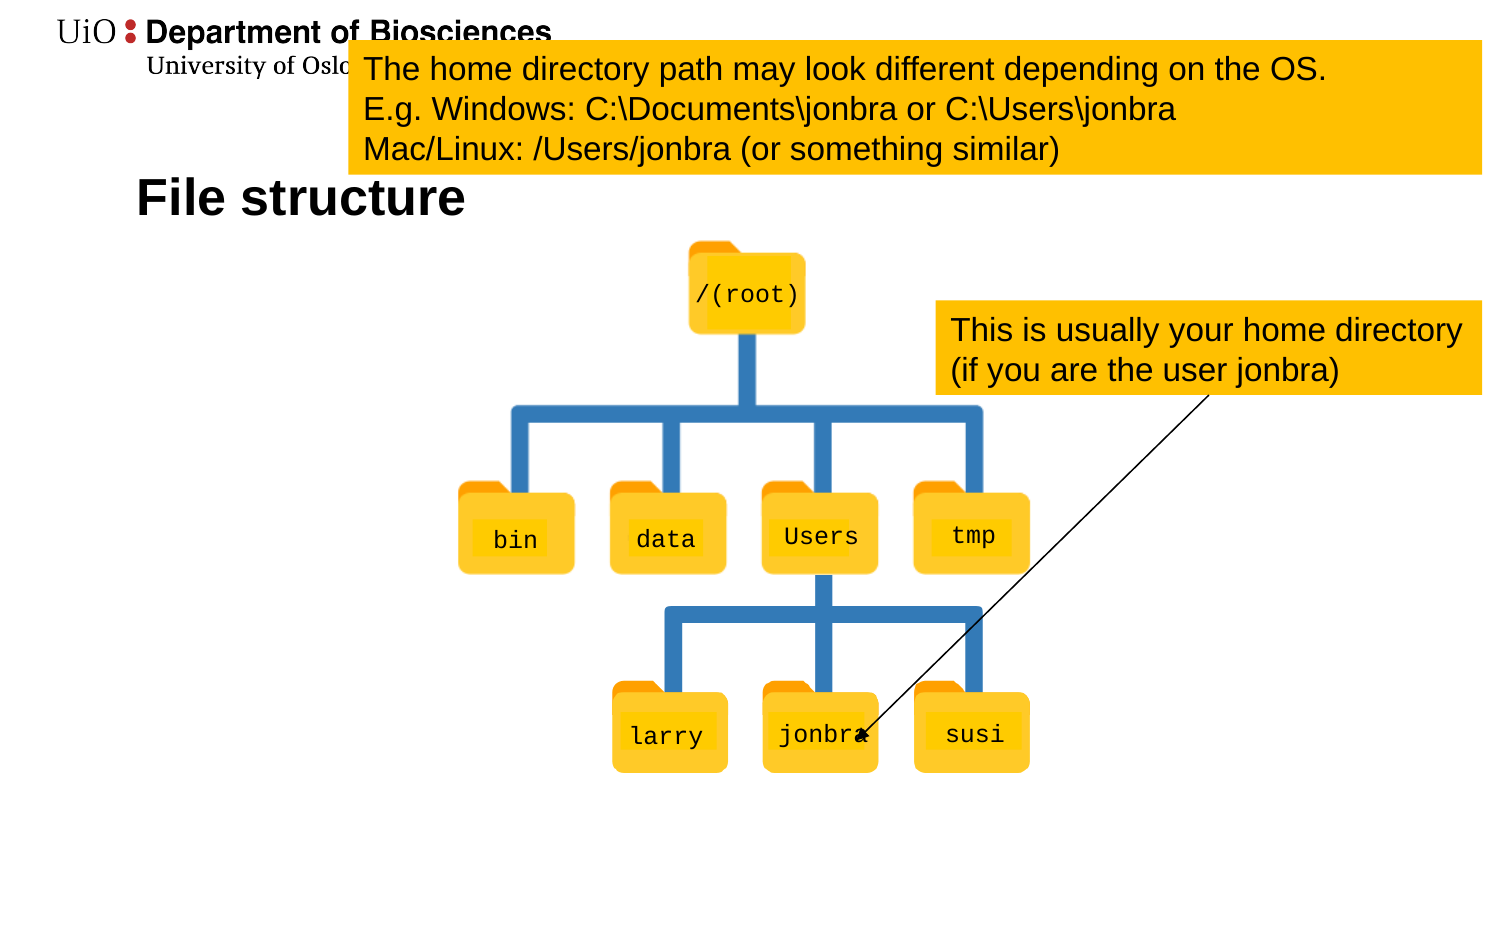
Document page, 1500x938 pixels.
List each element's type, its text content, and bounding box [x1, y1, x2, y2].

title File structure [125, 116, 1425, 273]
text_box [430, 220, 1050, 788]
text_box This is usually your home directory (if you are the user jonbra) [1054, 300, 1483, 395]
picture [57, 19, 551, 79]
text_box The home directory path may look different depending on the OS. E.g. Windows: C:\Documents\jonbra or C:\Users\jonbra Mac/Linux: /Users/jonbra (or something similar) [348, 40, 1483, 175]
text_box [855, 396, 1210, 741]
